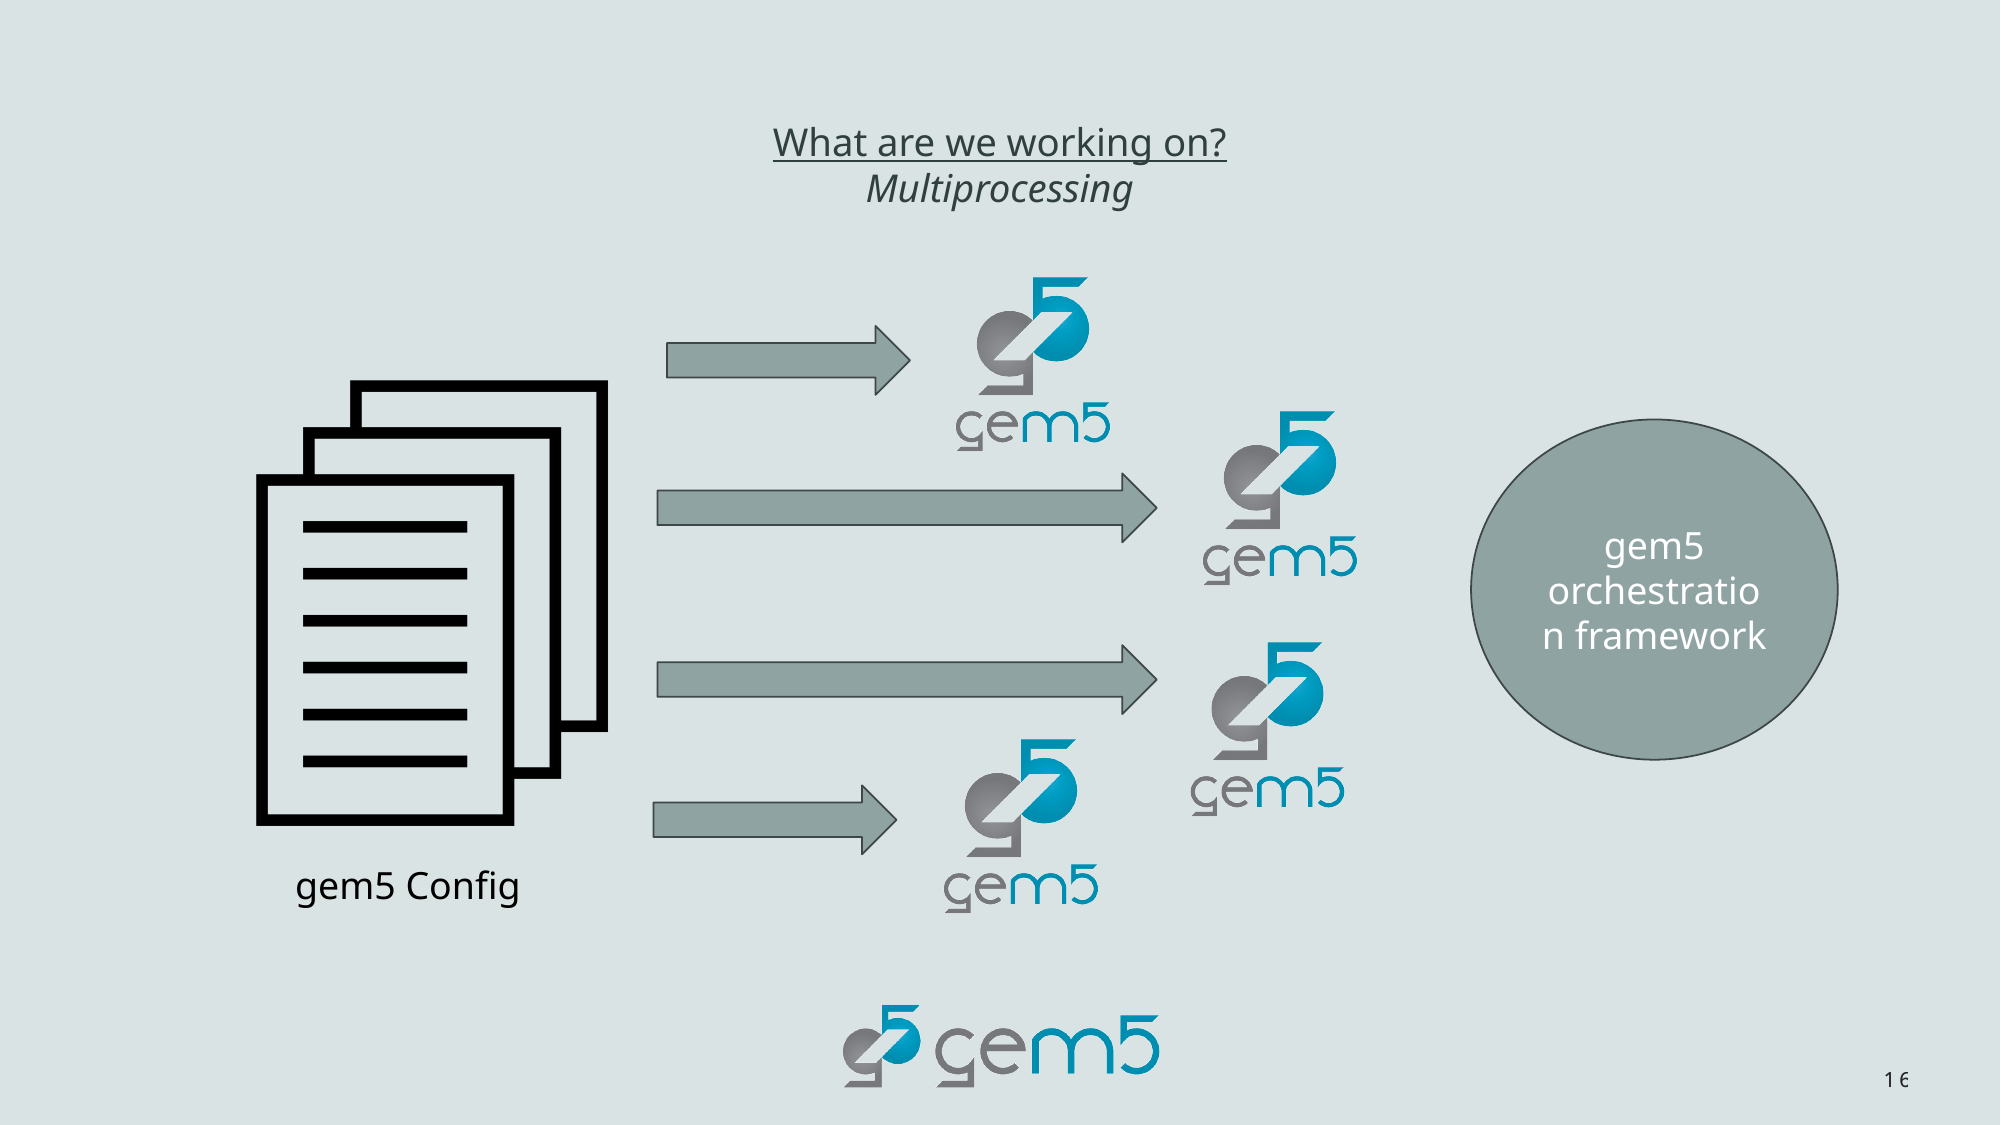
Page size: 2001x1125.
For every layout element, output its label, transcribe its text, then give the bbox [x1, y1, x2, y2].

text_box [684, 784, 897, 856]
picture [180, 351, 684, 855]
picture [897, 217, 1404, 948]
text_box 16 [1637, 1042, 1927, 1119]
text_box [684, 644, 1143, 698]
text_box [666, 325, 909, 396]
title What are we working on? Multiprocessing [162, 109, 1838, 218]
text_box [684, 486, 1156, 544]
text_box gem5 Config [280, 855, 562, 914]
text_box gem5 orchestration framework [1470, 418, 1839, 761]
picture [807, 965, 1193, 1120]
